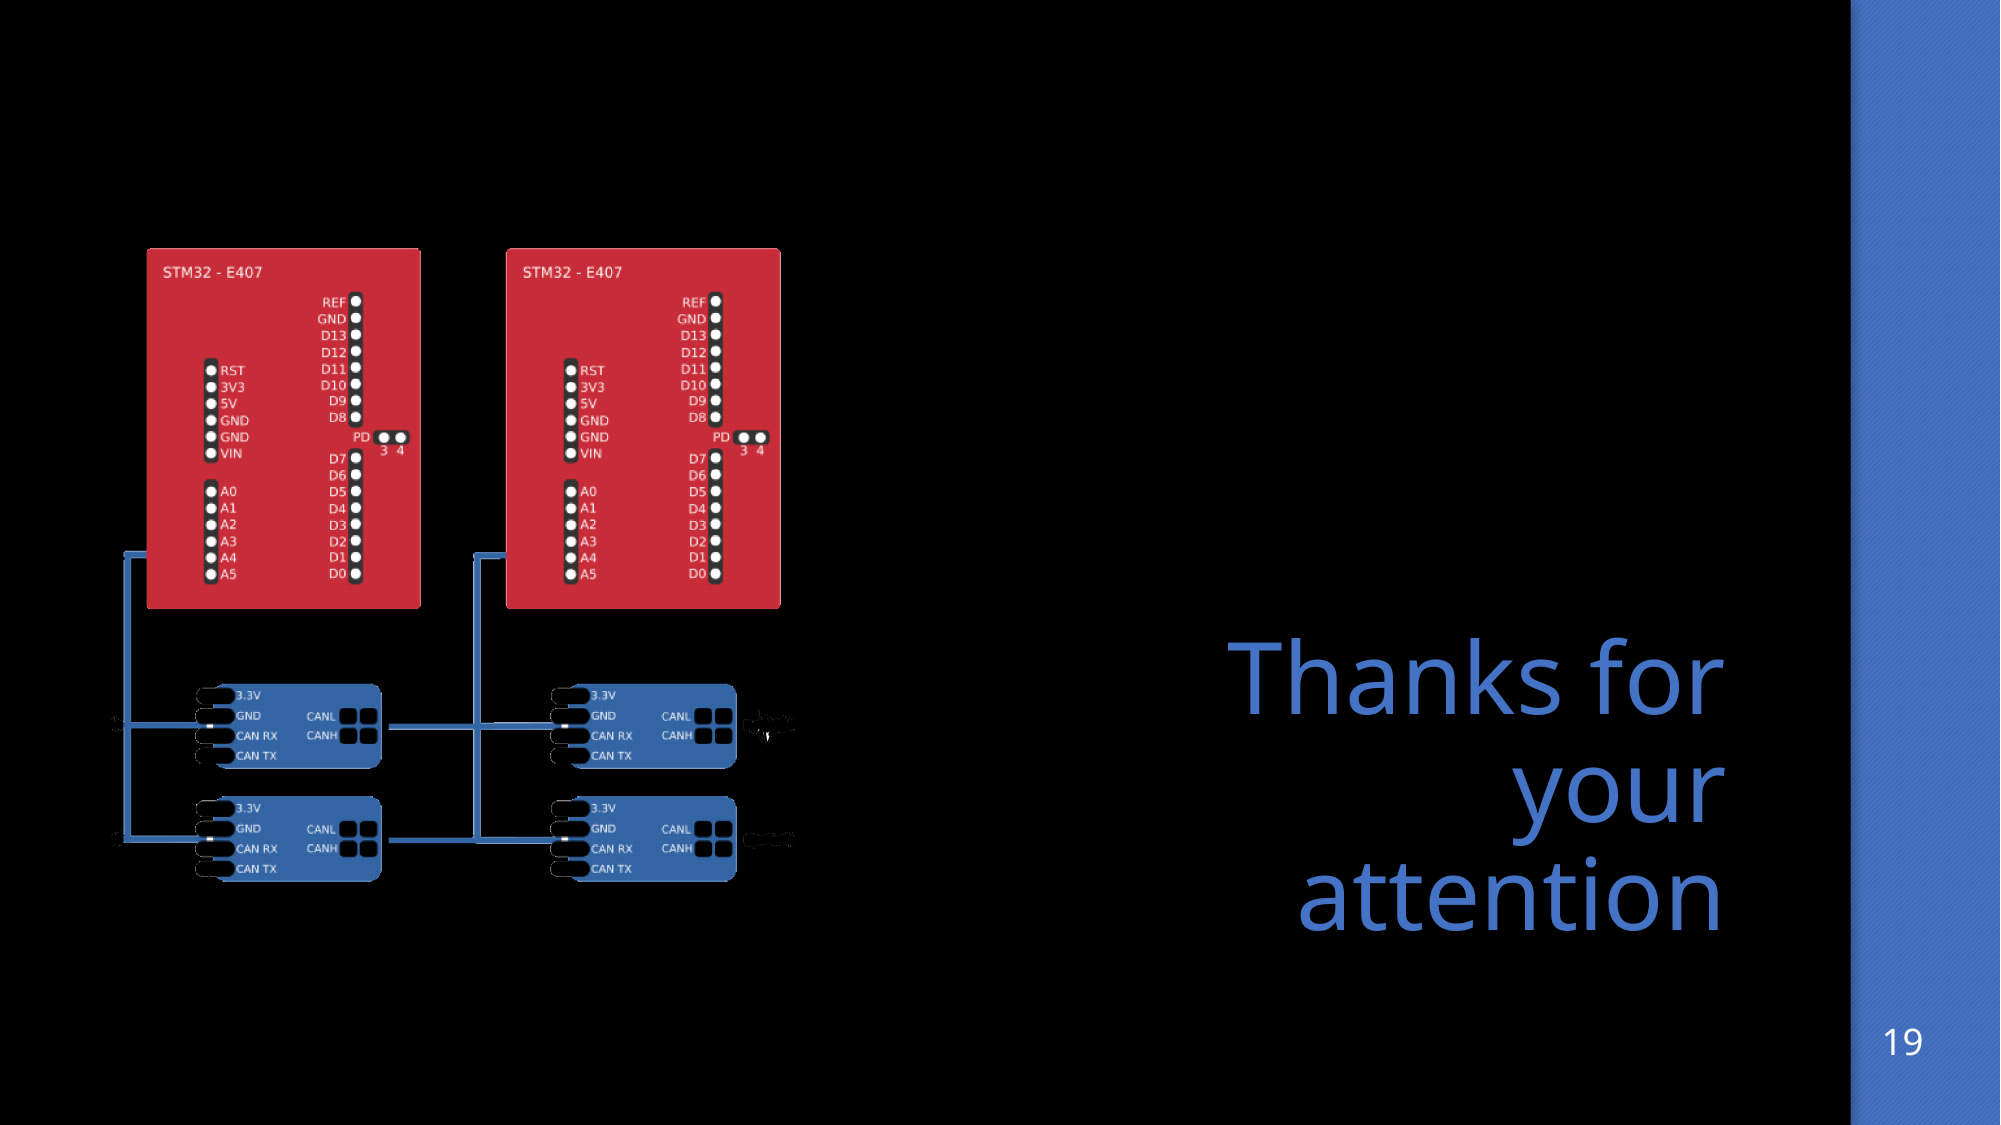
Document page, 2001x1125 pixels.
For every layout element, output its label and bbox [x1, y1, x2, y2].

list [111, 218, 1000, 899]
picture [0, 0, 2000, 1125]
